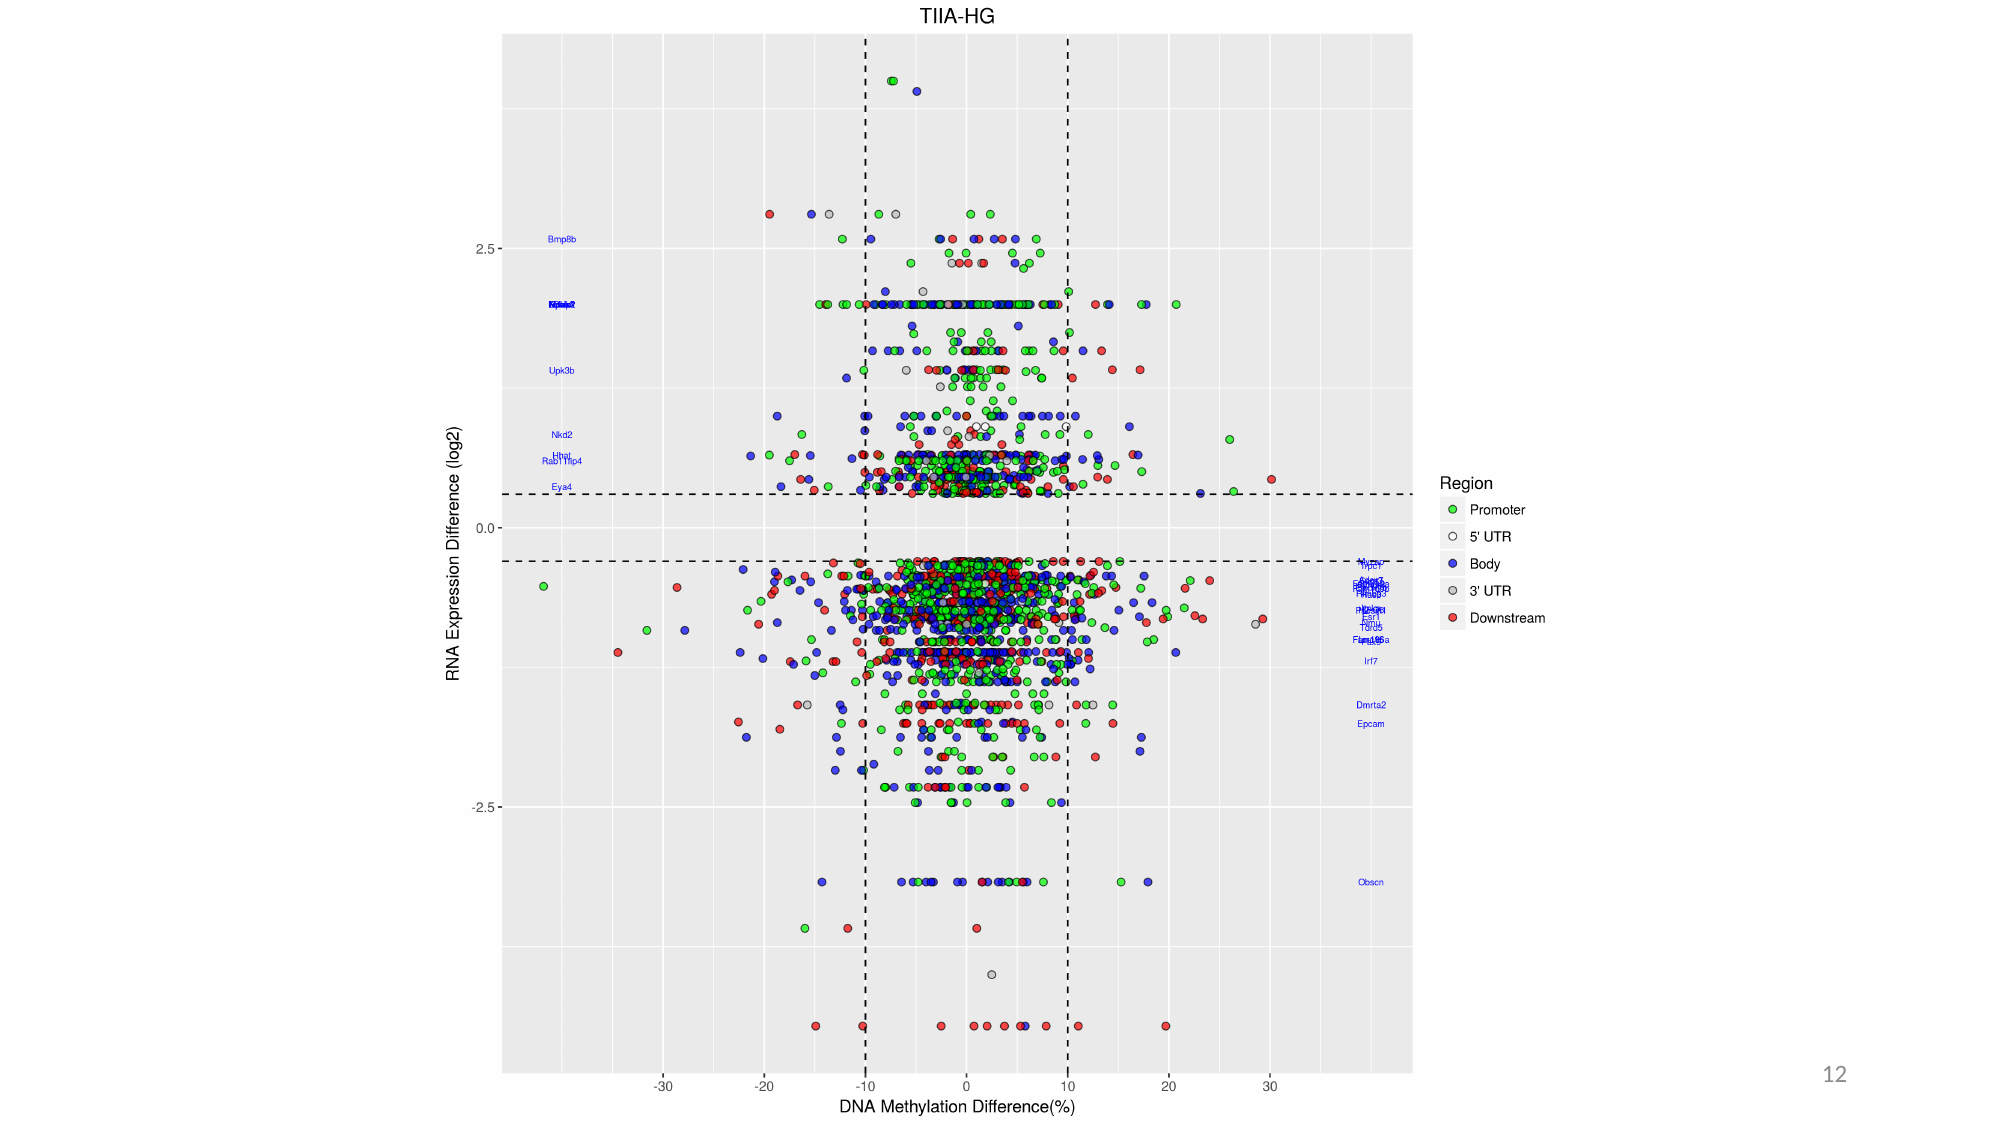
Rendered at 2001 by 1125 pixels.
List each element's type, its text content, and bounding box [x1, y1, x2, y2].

slide_number 12 [1563, 1042, 1863, 1103]
picture [437, 0, 1563, 1125]
